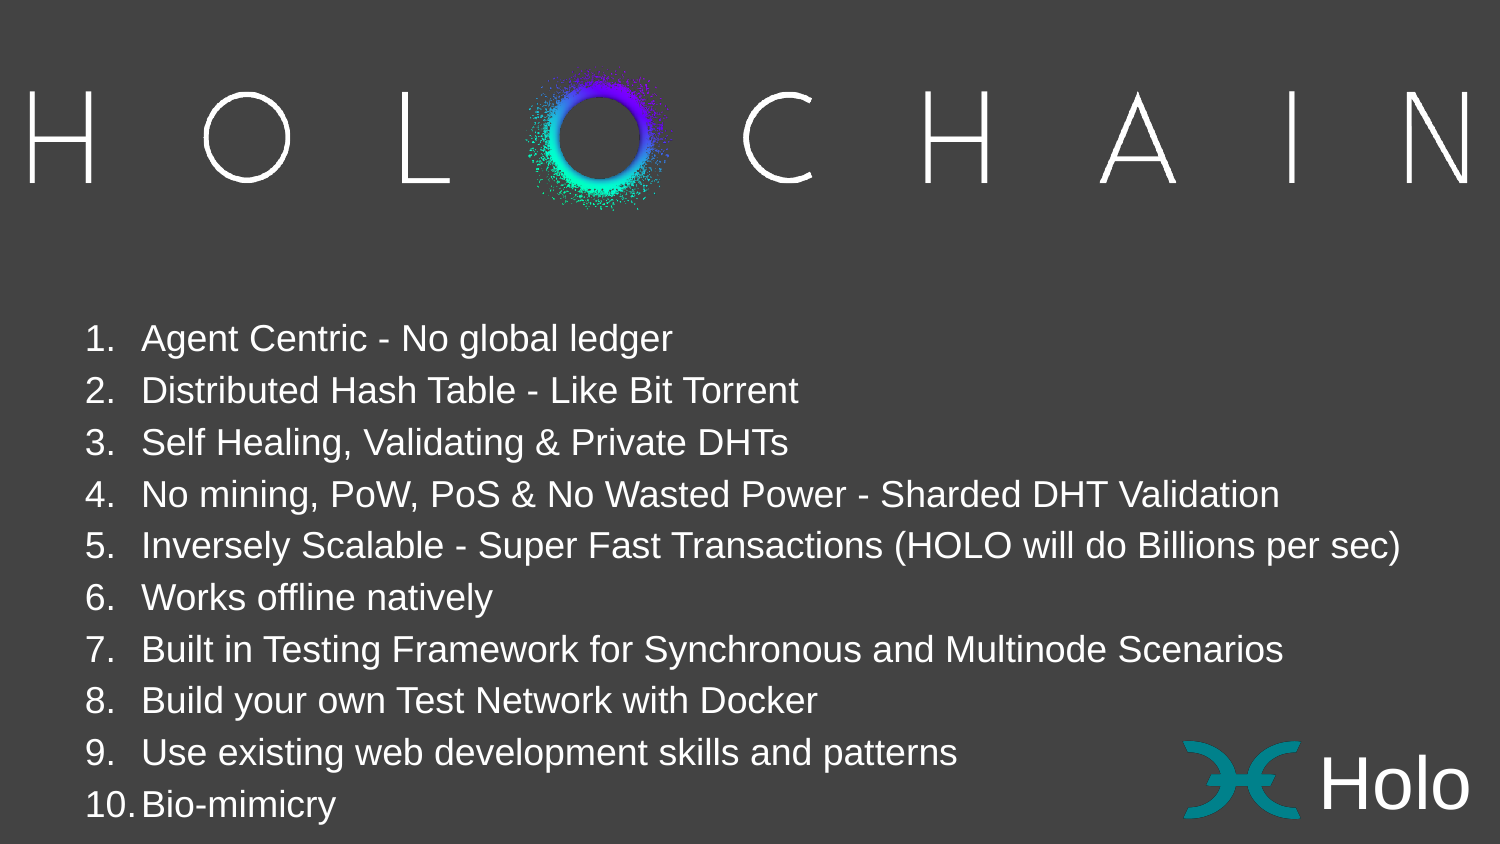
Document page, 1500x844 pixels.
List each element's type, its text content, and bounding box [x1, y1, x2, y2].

picture [24, 62, 1476, 216]
list Agent Centric - No global ledger Distributed Hash Table - Like Bit Torrent Self Healing, Validating & Private DHTs No mining, PoW, PoS & No Wasted Power - Sharded DHT Validation Inversely Scalable - Super Fast Transactions (HOLO will do Billions per sec) Works offline natively Built in Testing Framework for Synchronous and Multinode Scenarios Build your own Test Network with Docker Use existing web development skills and patterns Bio-mimicry [51, 292, 1449, 844]
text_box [1152, 718, 1500, 835]
